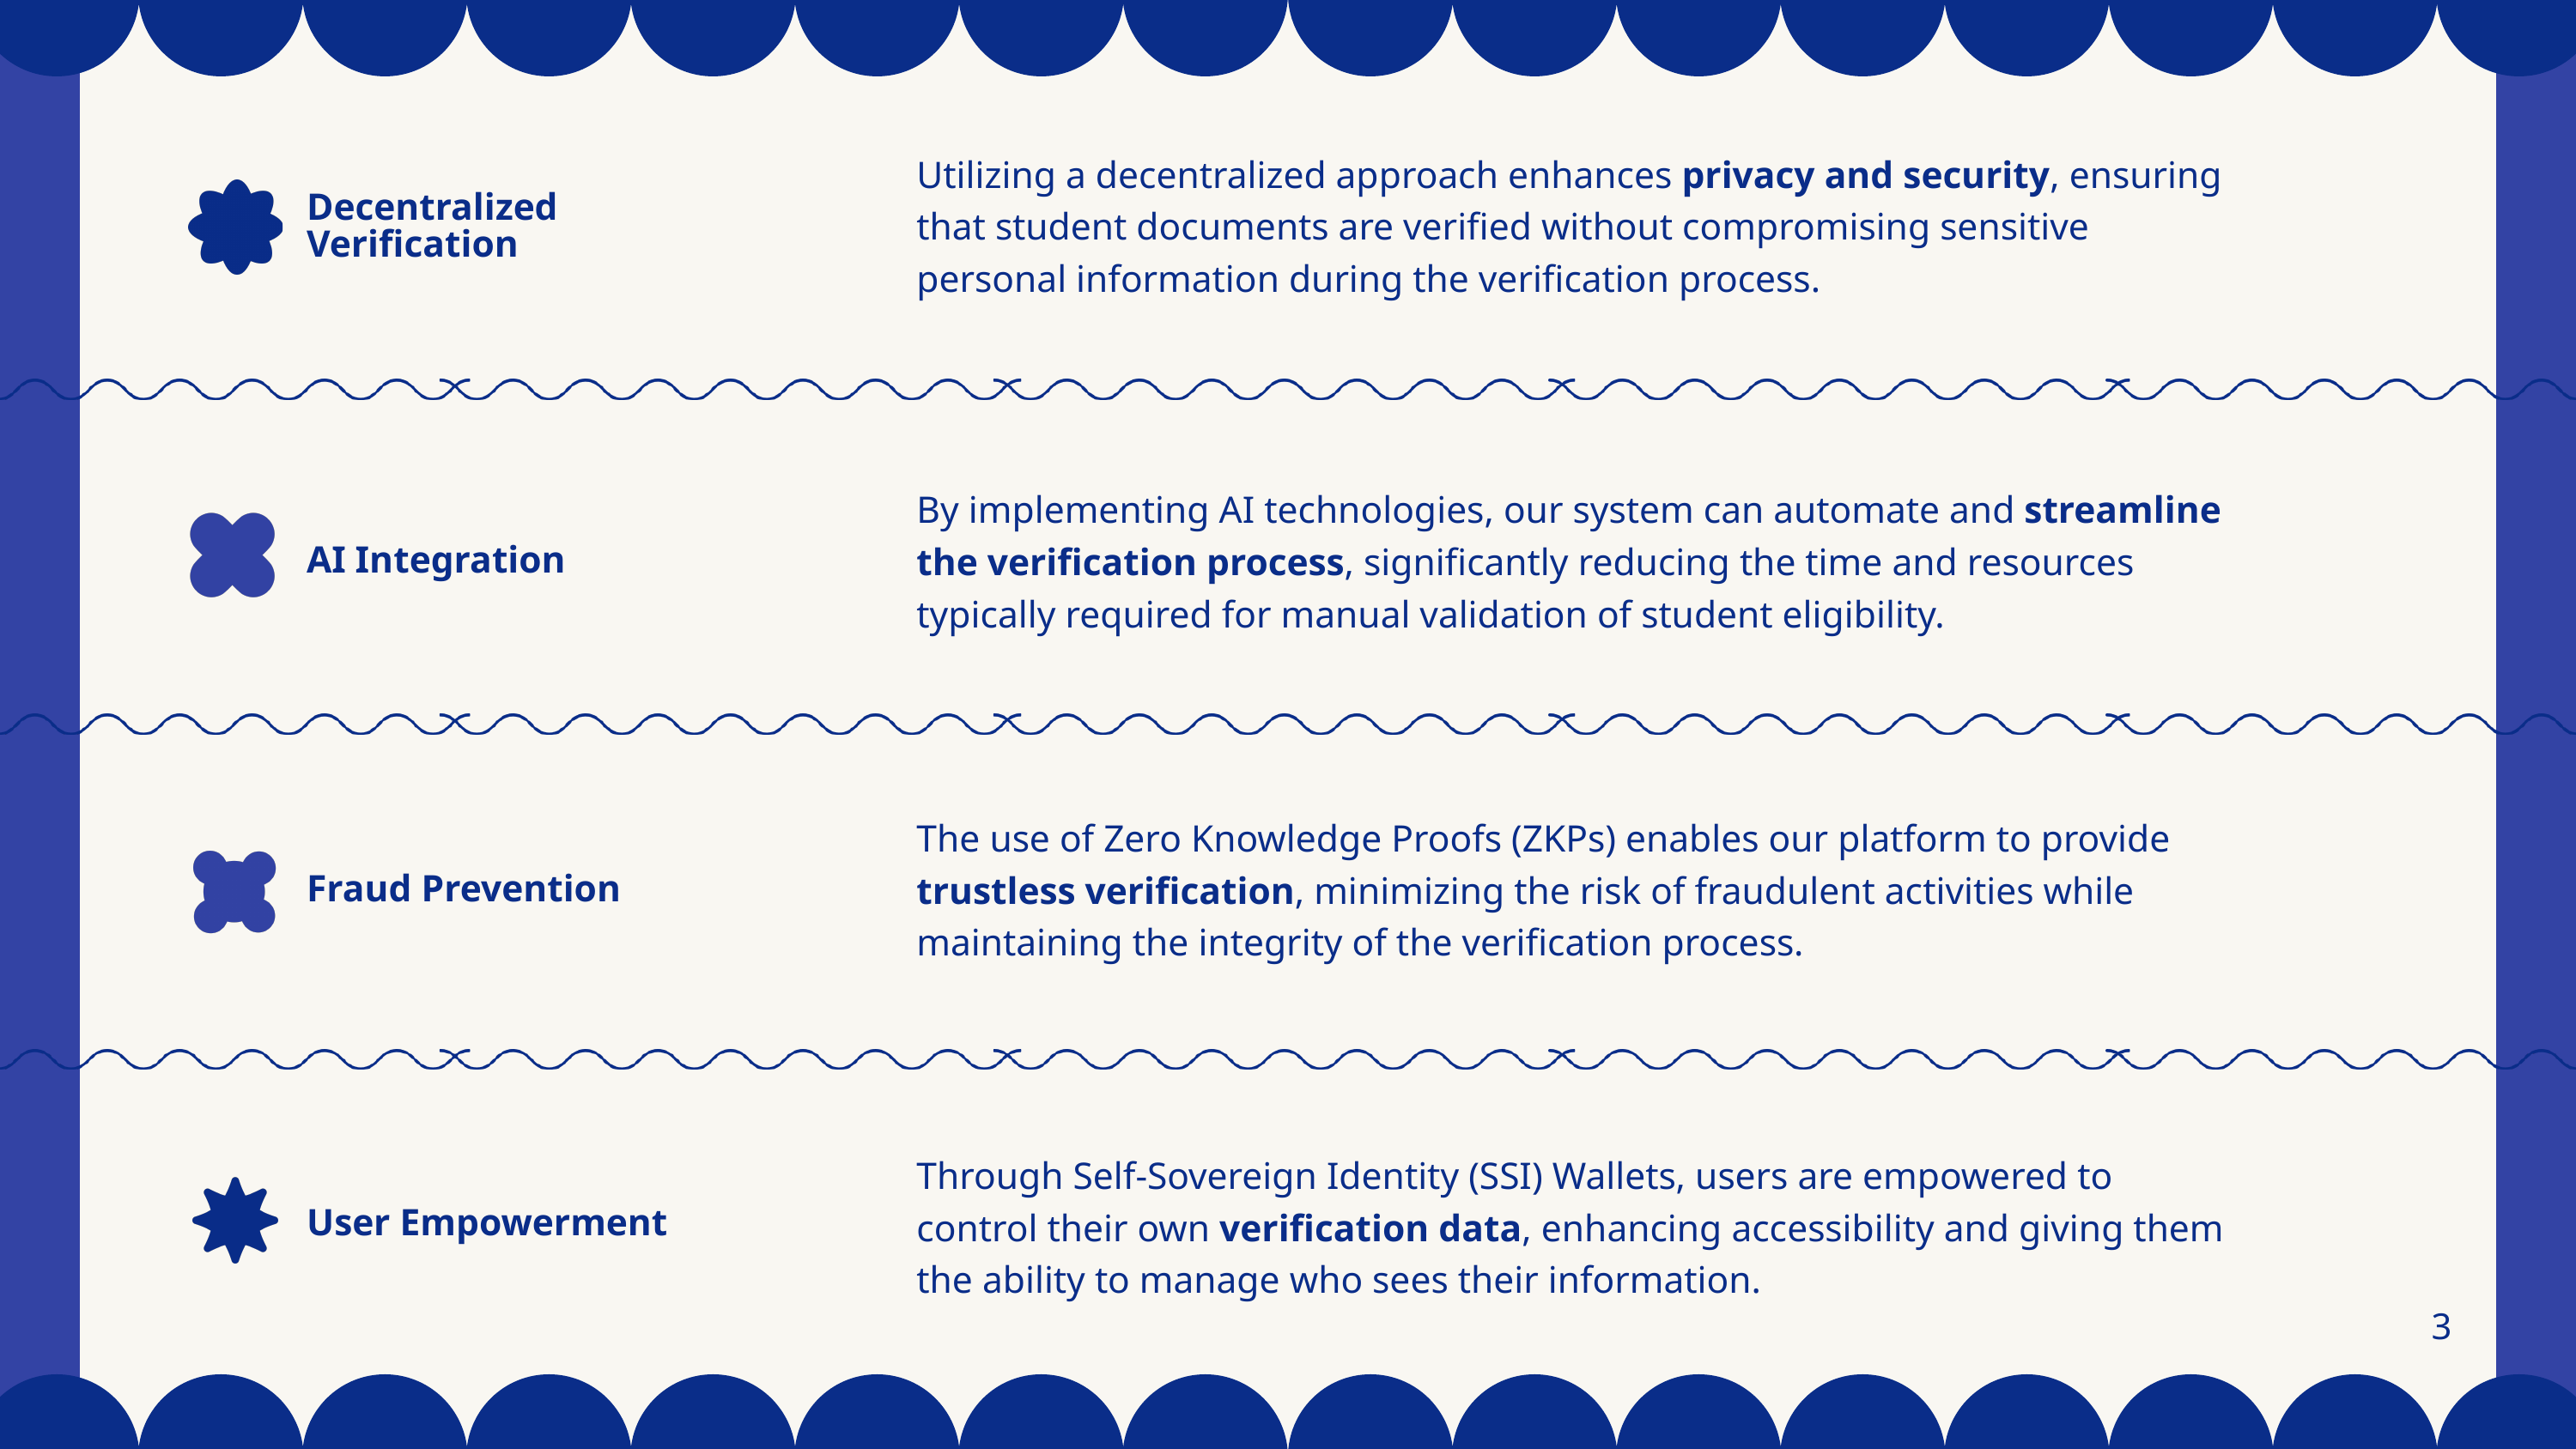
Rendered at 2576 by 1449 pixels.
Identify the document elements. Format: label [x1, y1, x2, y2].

text_box [0, 379, 2576, 400]
text_box [0, 0, 2576, 77]
text_box [79, 87, 2496, 375]
text_box [79, 744, 2496, 1046]
text_box [0, 1048, 2576, 1070]
text_box [0, 713, 2576, 735]
text_box [79, 409, 2496, 711]
text_box [79, 1079, 2496, 1372]
text_box [0, 1373, 2576, 1449]
